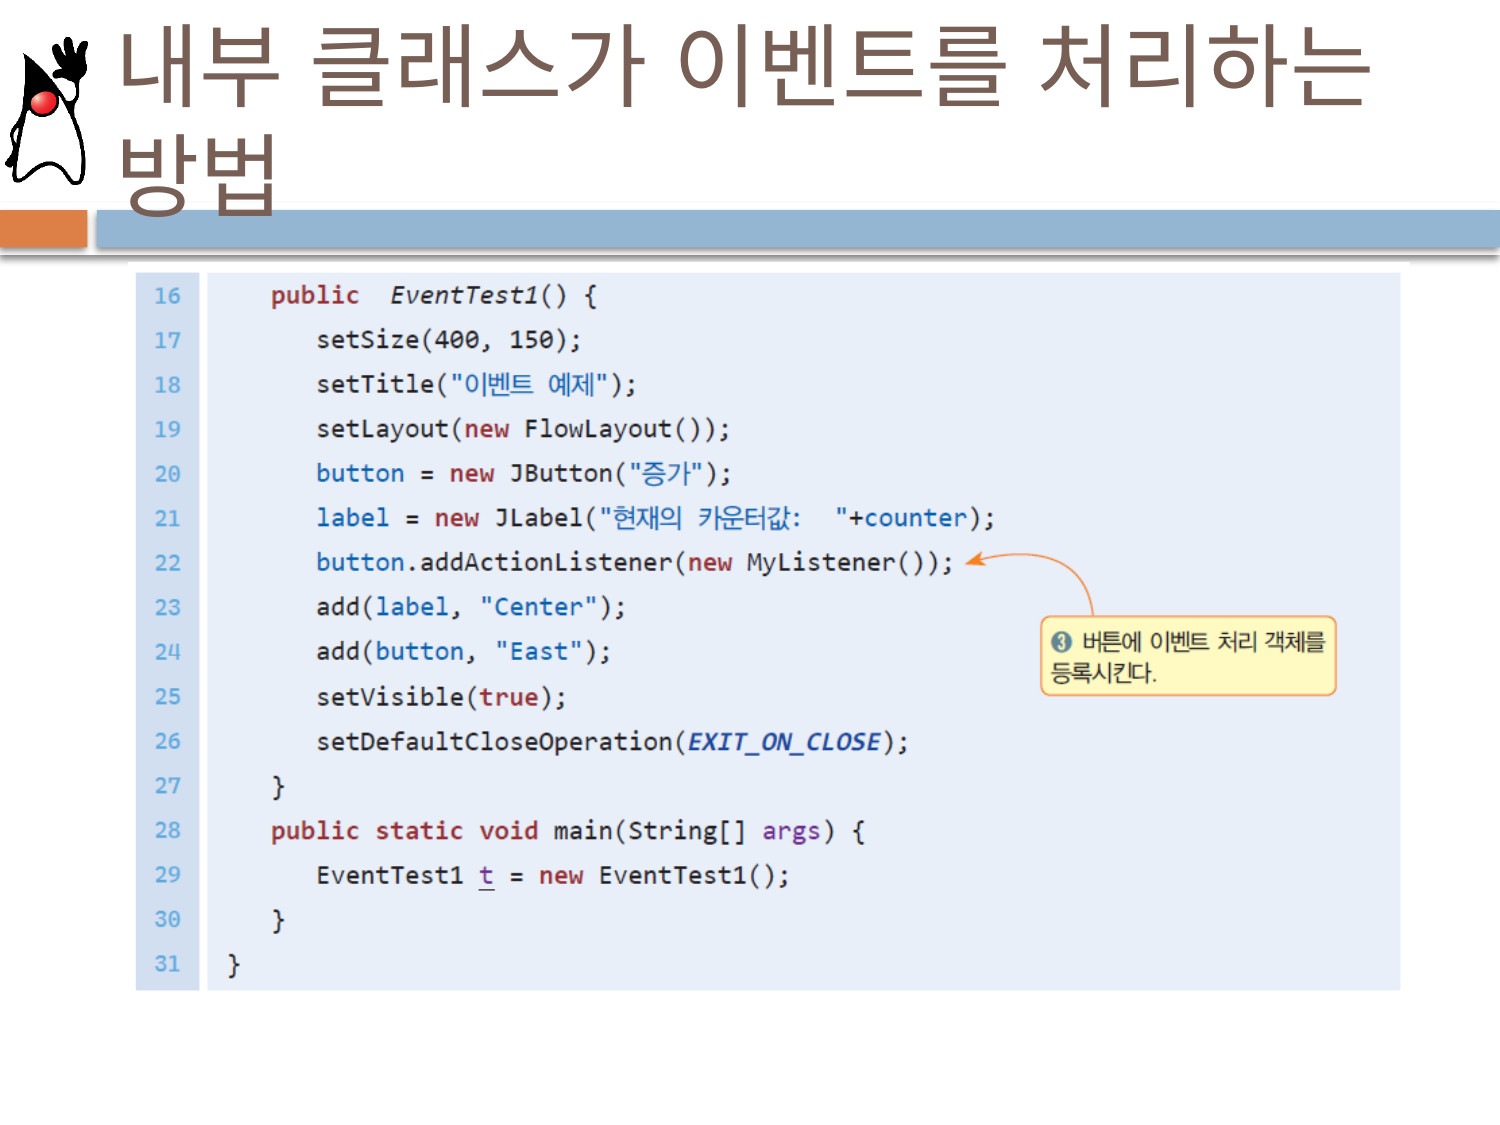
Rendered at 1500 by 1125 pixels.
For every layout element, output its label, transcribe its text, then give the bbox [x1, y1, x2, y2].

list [128, 262, 1410, 1001]
title 내부 클래스가 이벤트를 처리하는 방법 [100, 37, 1438, 200]
picture [5, 37, 88, 185]
